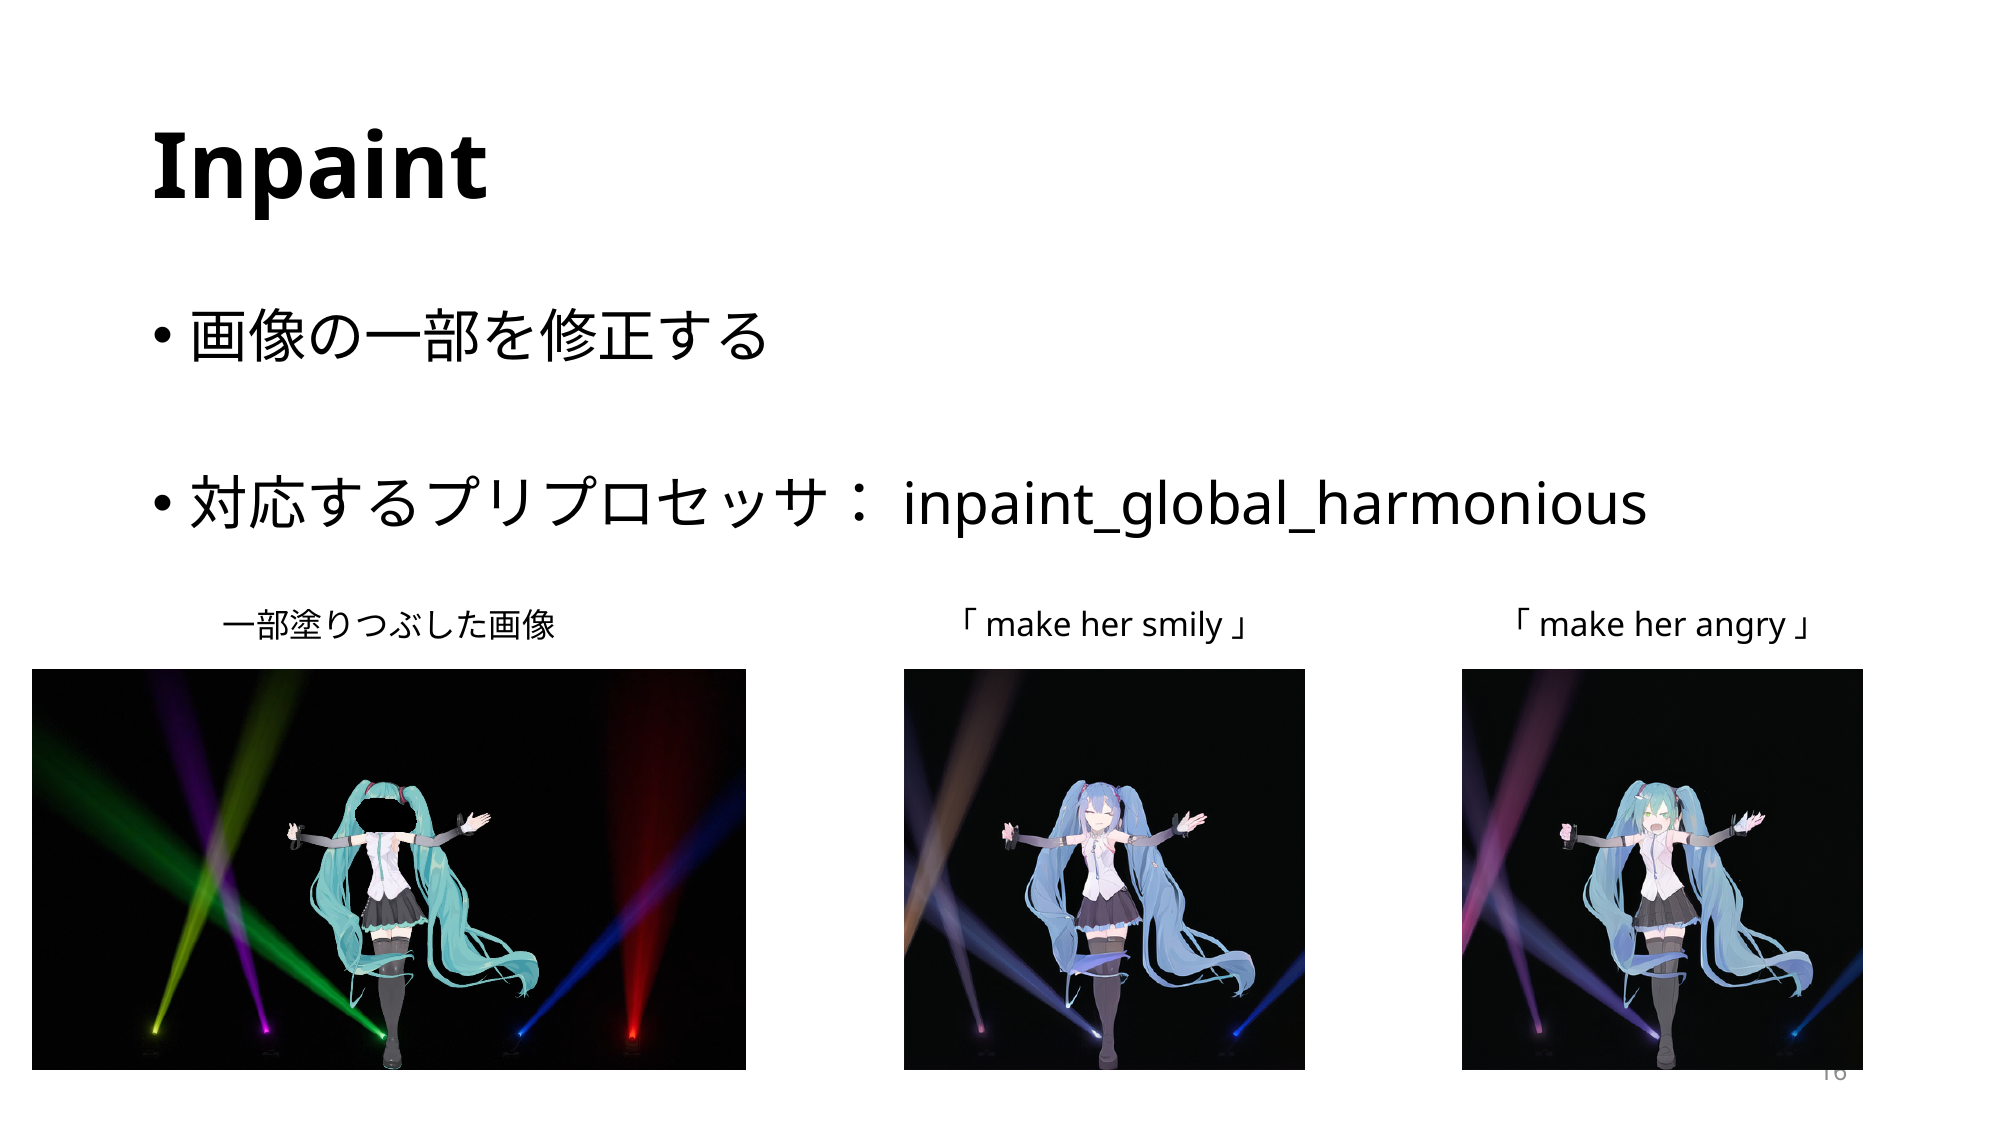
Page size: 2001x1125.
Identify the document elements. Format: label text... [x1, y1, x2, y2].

text_box 「make her smily」 [850, 595, 1359, 651]
text_box 「make her angry」 [1462, 595, 1863, 651]
list 画像の一部を修正する 対応するプリプロセッサ：inpaint_global_harmonious [137, 299, 1863, 1014]
slide_number 16 [1412, 1042, 1863, 1103]
picture [1462, 669, 1863, 1070]
picture [904, 669, 1305, 1070]
title Inpaint [137, 59, 1863, 278]
text_box 一部塗りつぶした画像 [189, 596, 589, 652]
picture [31, 669, 747, 1070]
